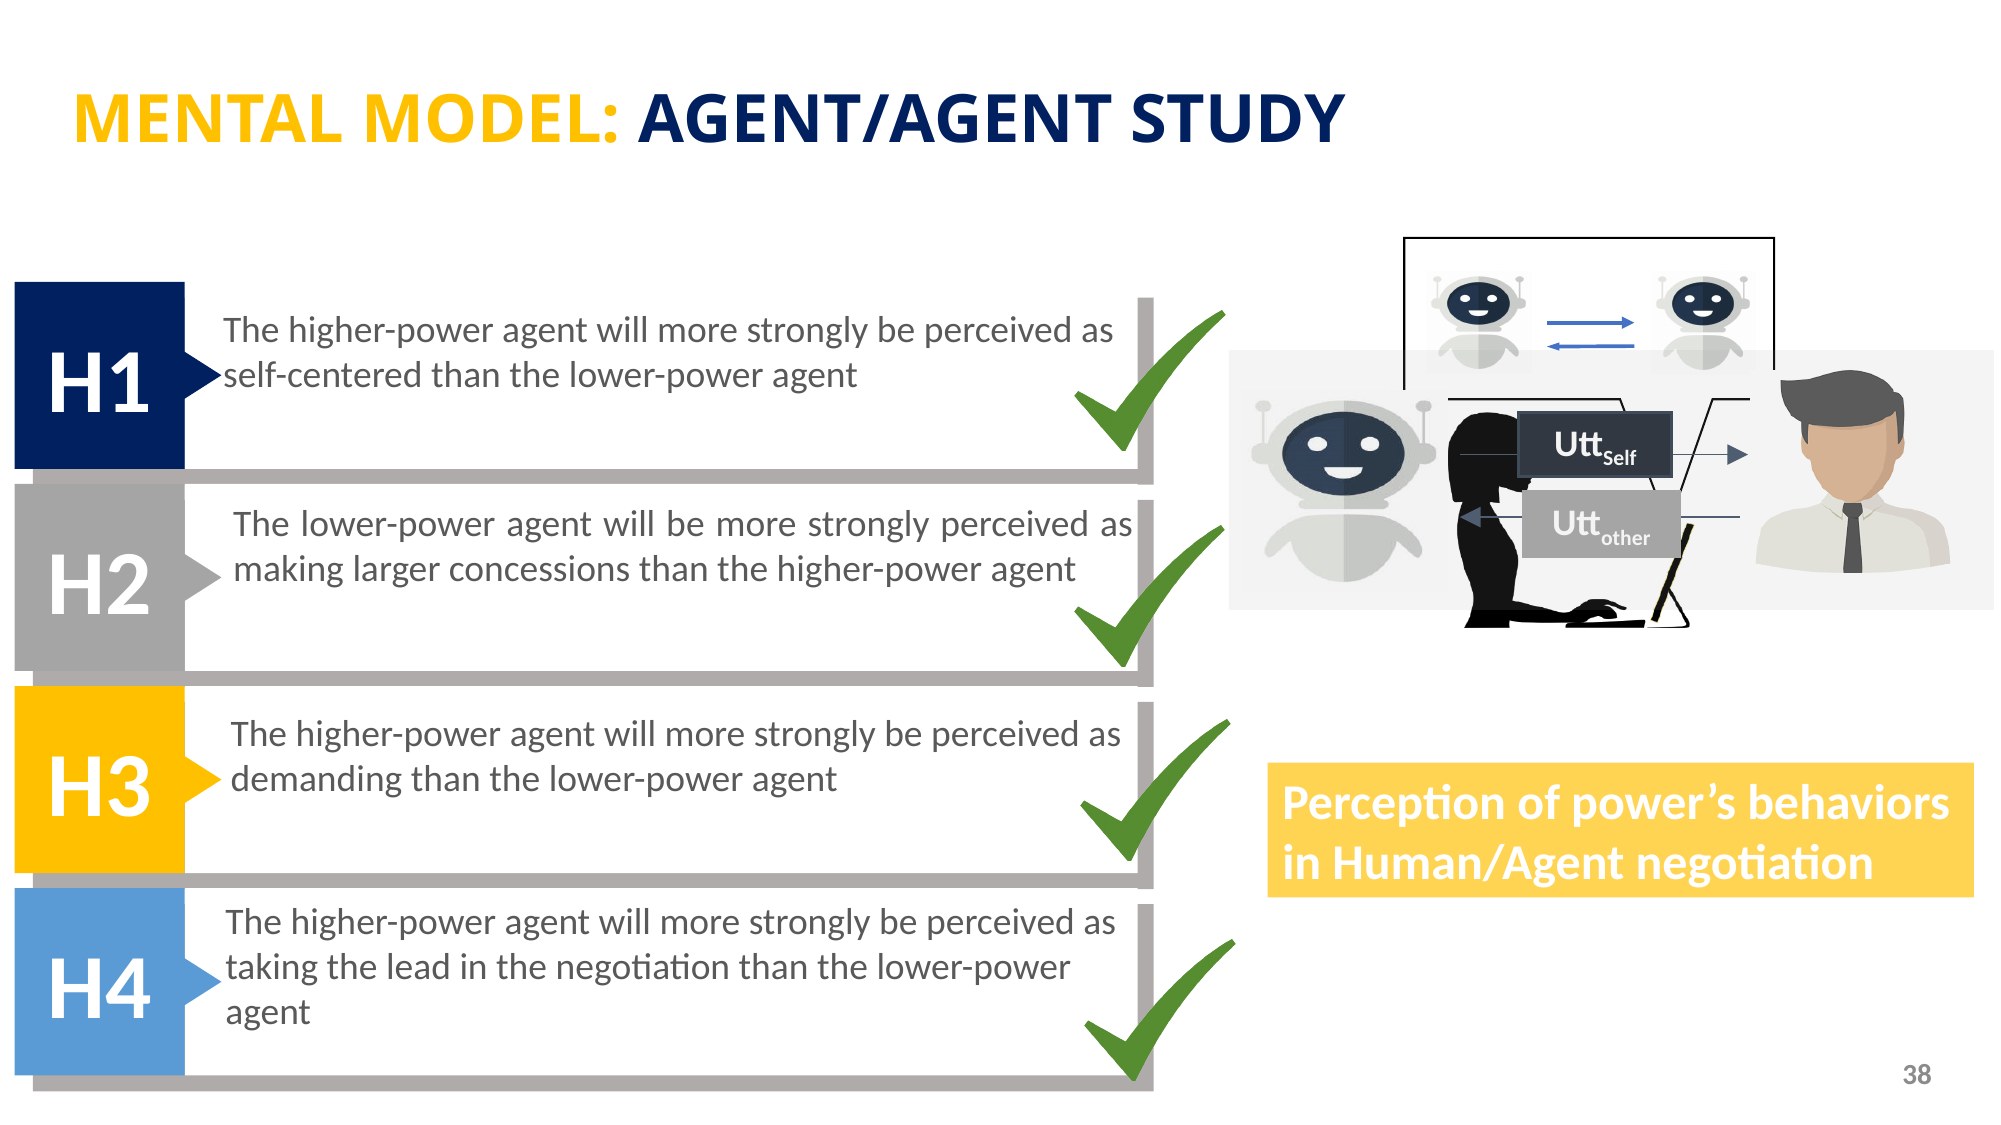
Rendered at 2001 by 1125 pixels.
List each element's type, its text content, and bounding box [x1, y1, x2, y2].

slide_number 38 [1496, 1042, 1947, 1103]
text_box [1138, 297, 1155, 309]
picture [1073, 309, 1227, 451]
text_box Mental model: agent/agent study [56, 33, 1782, 209]
text_box [32, 861, 1155, 890]
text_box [1404, 237, 1775, 350]
text_box [32, 667, 1155, 688]
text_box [1404, 610, 1775, 660]
picture [1083, 938, 1237, 1081]
text_box [32, 1076, 1155, 1092]
text_box Perception of power’s behaviors in Human/Agent negotiation [1267, 762, 1974, 898]
text_box [1138, 499, 1155, 524]
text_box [14, 483, 1138, 672]
text_box [1138, 903, 1155, 938]
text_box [14, 888, 1138, 1076]
picture [1078, 718, 1232, 861]
text_box [1138, 701, 1155, 718]
picture [1073, 524, 1226, 667]
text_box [1228, 350, 1994, 610]
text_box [14, 686, 1138, 874]
text_box [32, 451, 1155, 486]
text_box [14, 281, 1138, 469]
